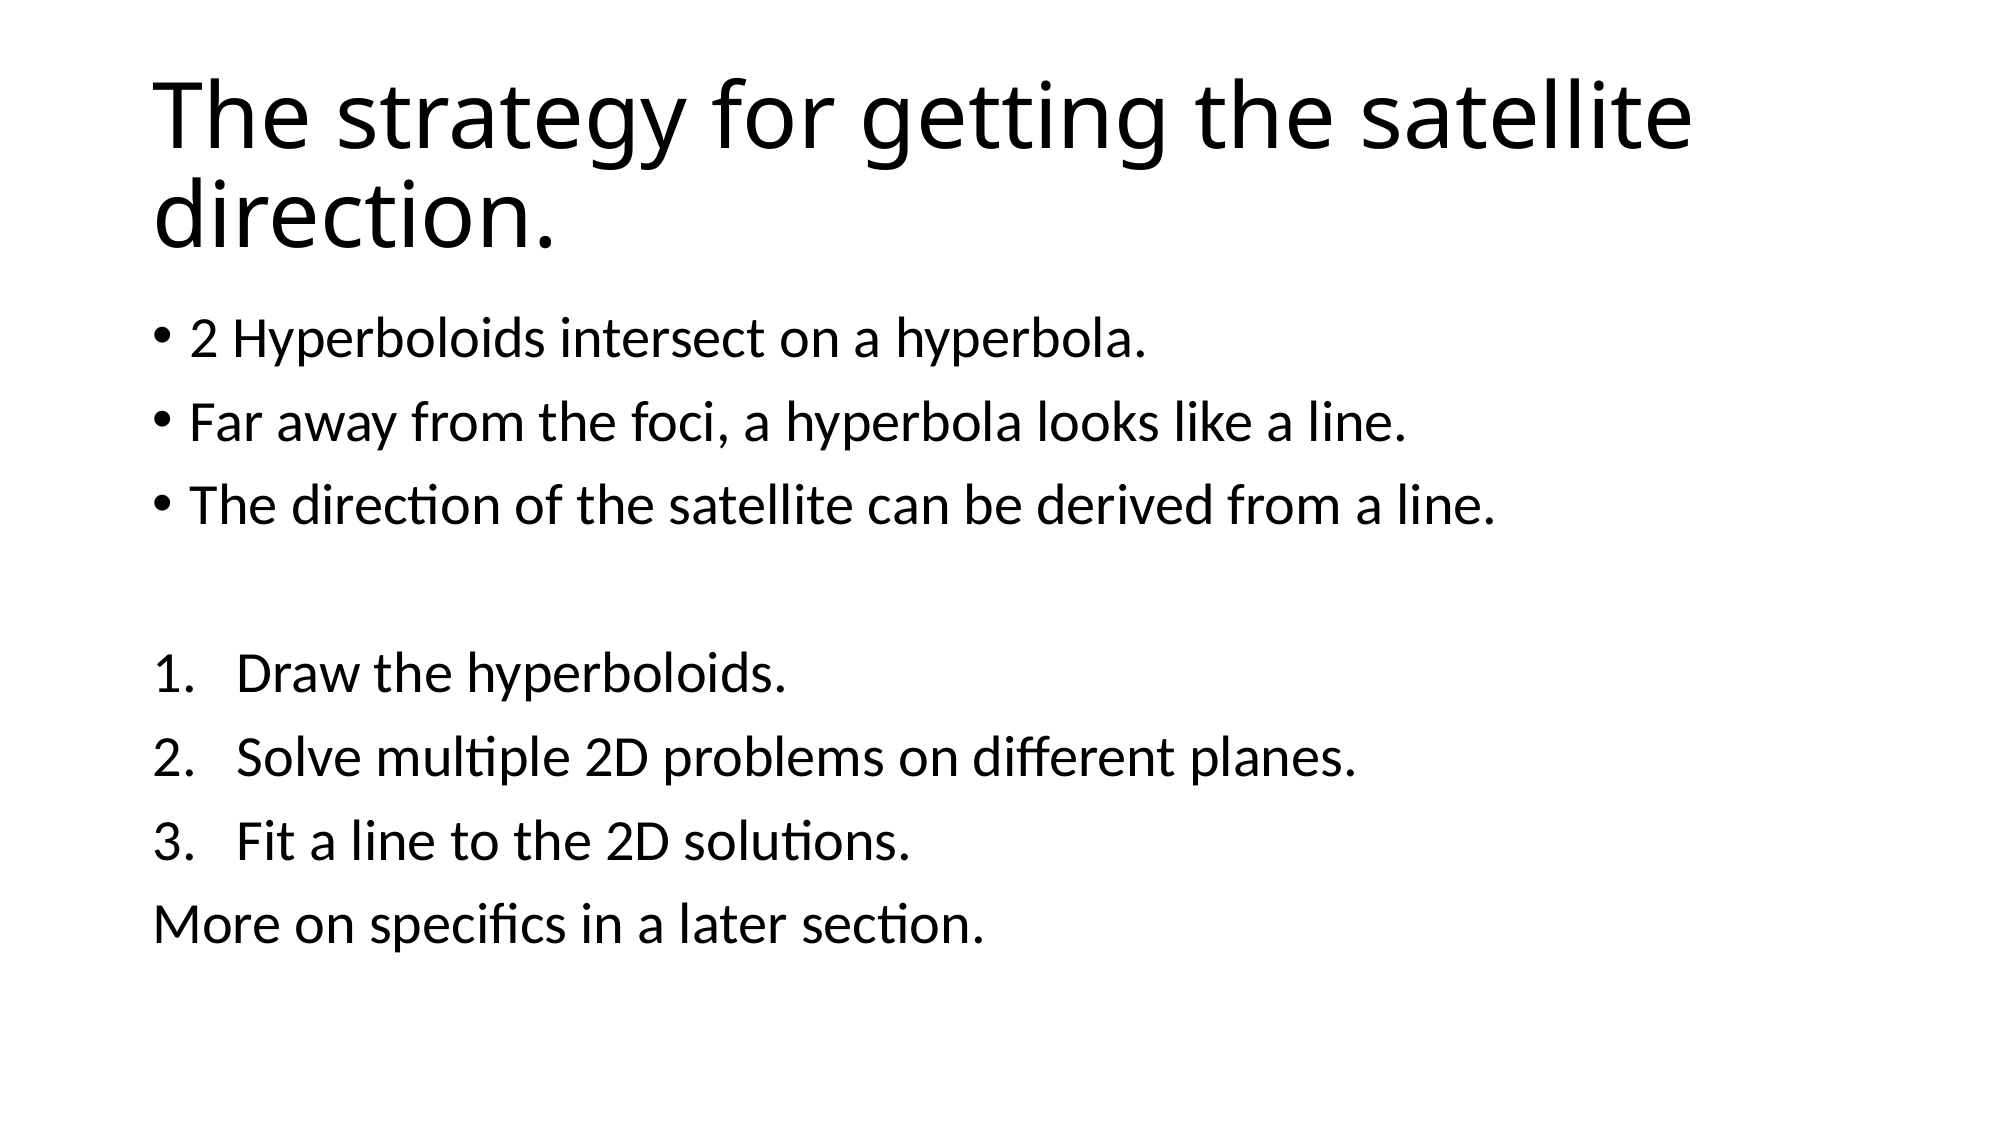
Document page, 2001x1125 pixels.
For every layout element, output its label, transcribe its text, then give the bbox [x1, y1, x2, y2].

list 2 Hyperboloids intersect on a hyperbola. Far away from the foci, a hyperbola looks like a line. The direction of the satellite can be derived from a line. Draw the hyperboloids. Solve multiple 2D problems on different planes. Fit a line to the 2D solutions. More on specifics in a later section. [137, 299, 1863, 1014]
title The strategy for getting the satellite direction. [137, 59, 1863, 278]
